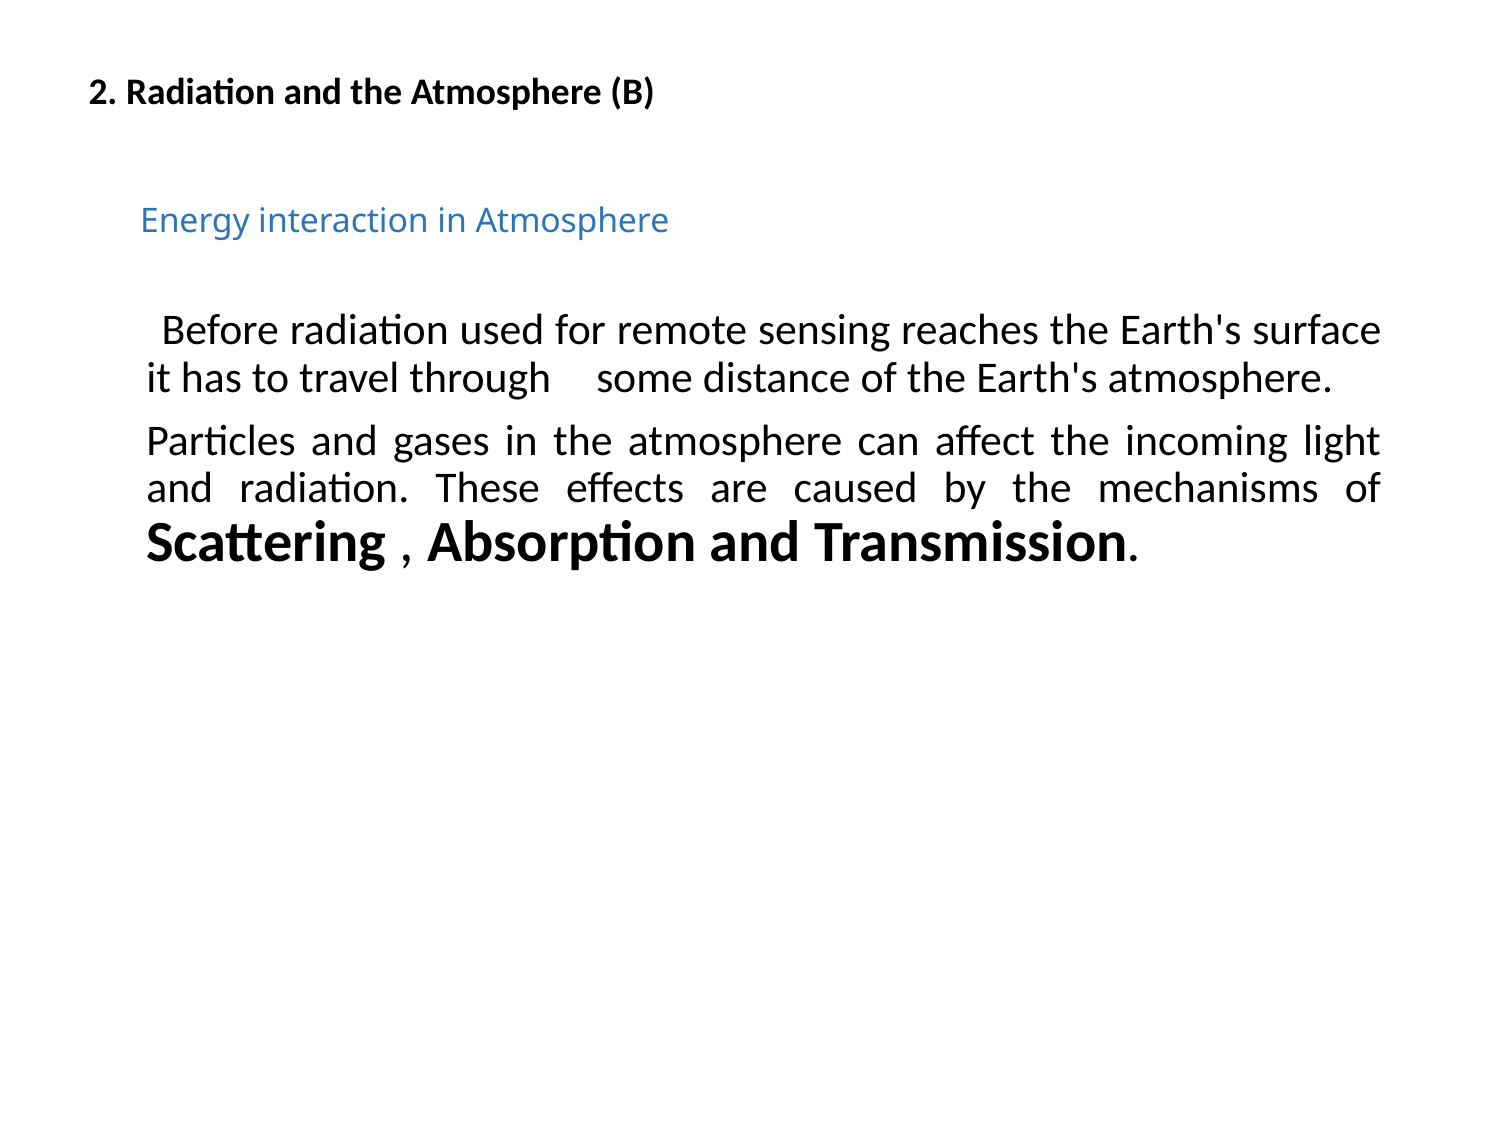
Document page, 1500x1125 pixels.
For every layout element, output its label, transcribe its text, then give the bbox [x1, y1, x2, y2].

list Before radiation used for remote sensing reaches the Earth's surface it has to travel through some distance of the Earth's atmosphere. Particles and gases in the atmosphere can affect the incoming light and radiation. These effects are caused by the mechanisms of Scattering , Absorption and Transmission. [103, 299, 1397, 1014]
text_box 2. Radiation and the Atmosphere (B) [65, 59, 680, 120]
title Energy interaction in Atmosphere [125, 159, 1419, 285]
